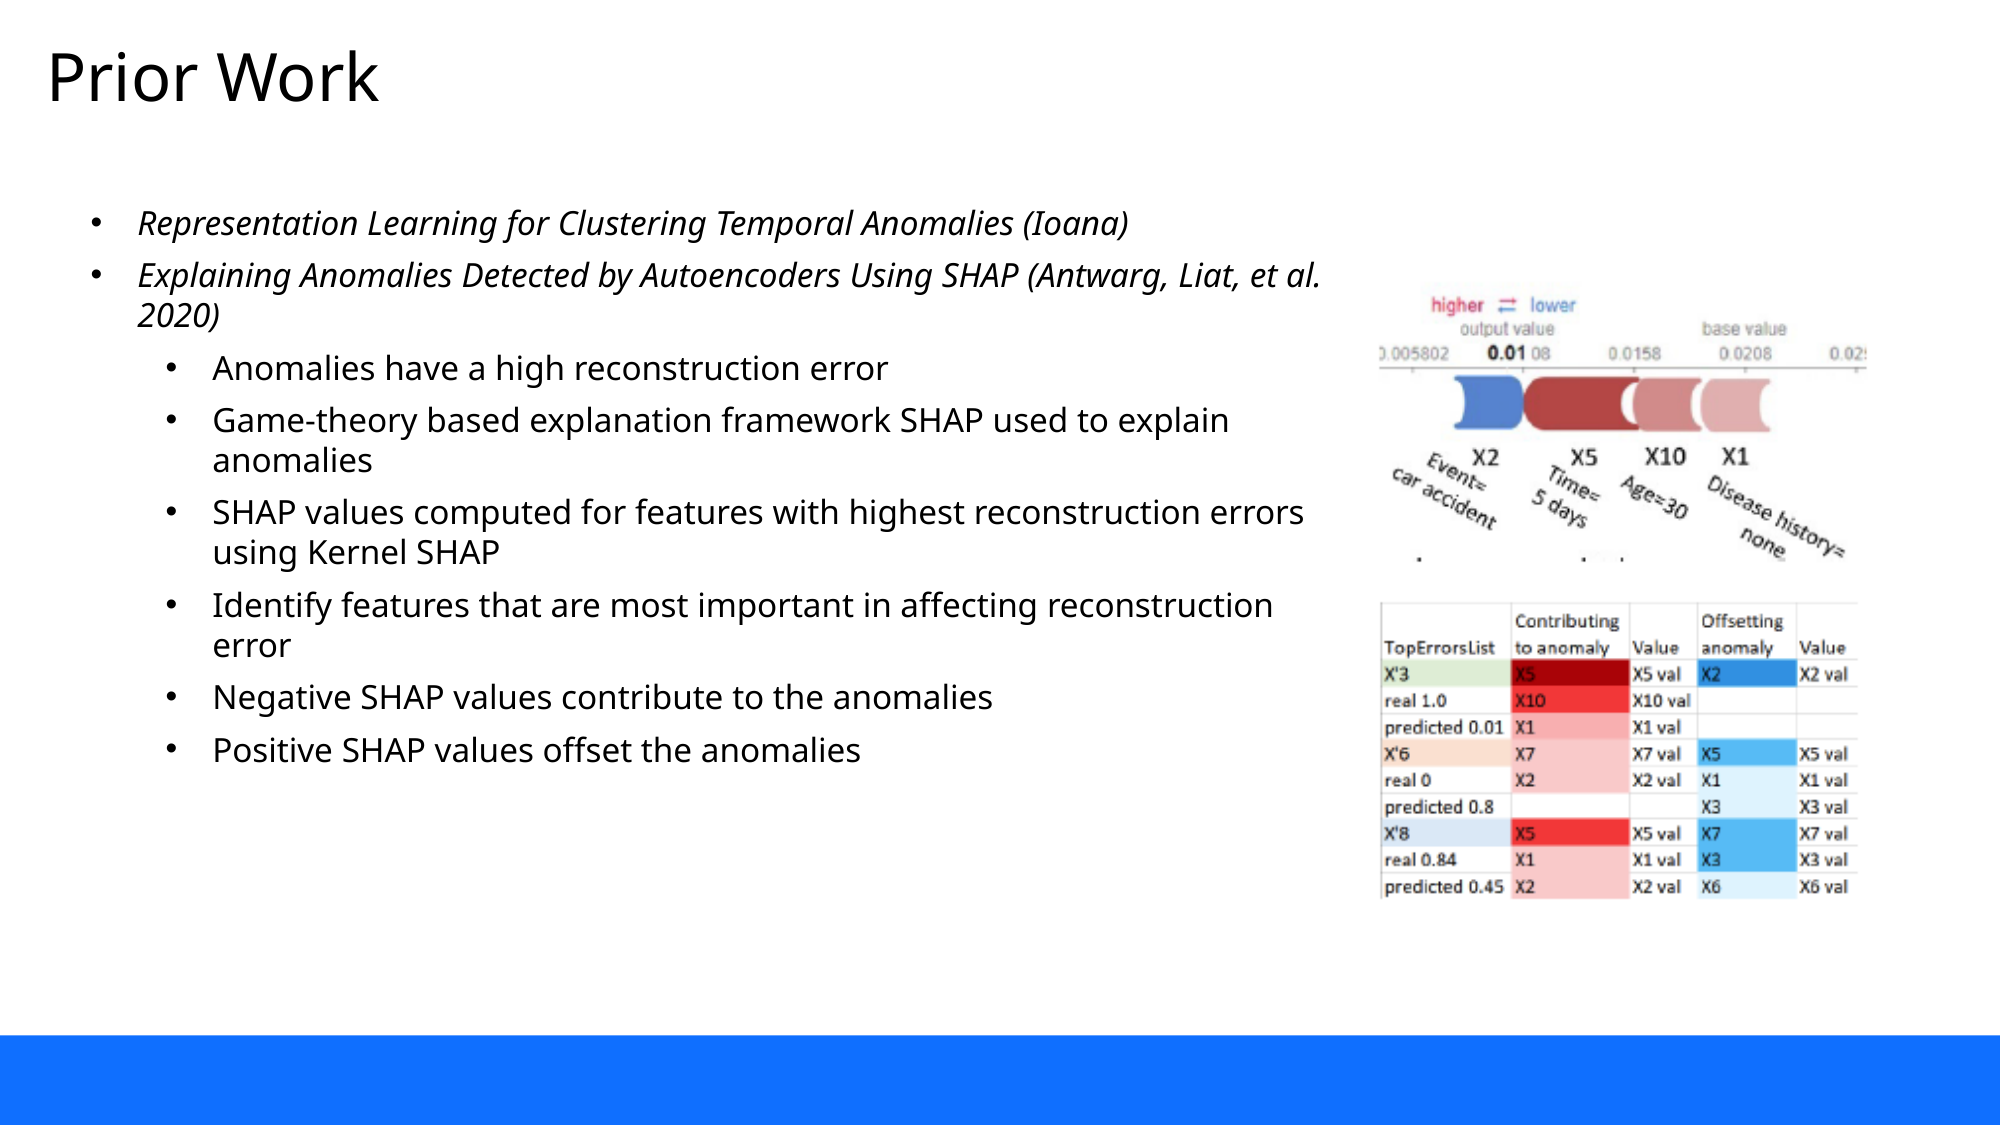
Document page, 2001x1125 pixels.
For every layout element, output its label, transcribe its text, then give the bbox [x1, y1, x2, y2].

picture [1375, 592, 1864, 912]
picture [1362, 274, 1877, 568]
text_box Representation Learning for Clustering Temporal Anomalies (Ioana) Explaining Anomalies Detected by Autoencoders Using SHAP (Antwarg, Liat, et al. 2020) Anomalies have a high reconstruction error Game-theory based explanation framework SHAP used to explain anomalies SHAP values computed for features with highest reconstruction errors using Kernel SHAP Identify features that are most important in affecting reconstruction error Negative SHAP values contribute to the anomalies Positive SHAP values offset the anomalies [75, 194, 1363, 776]
text_box [0, 1035, 2000, 1125]
title Prior Work [46, 43, 921, 134]
